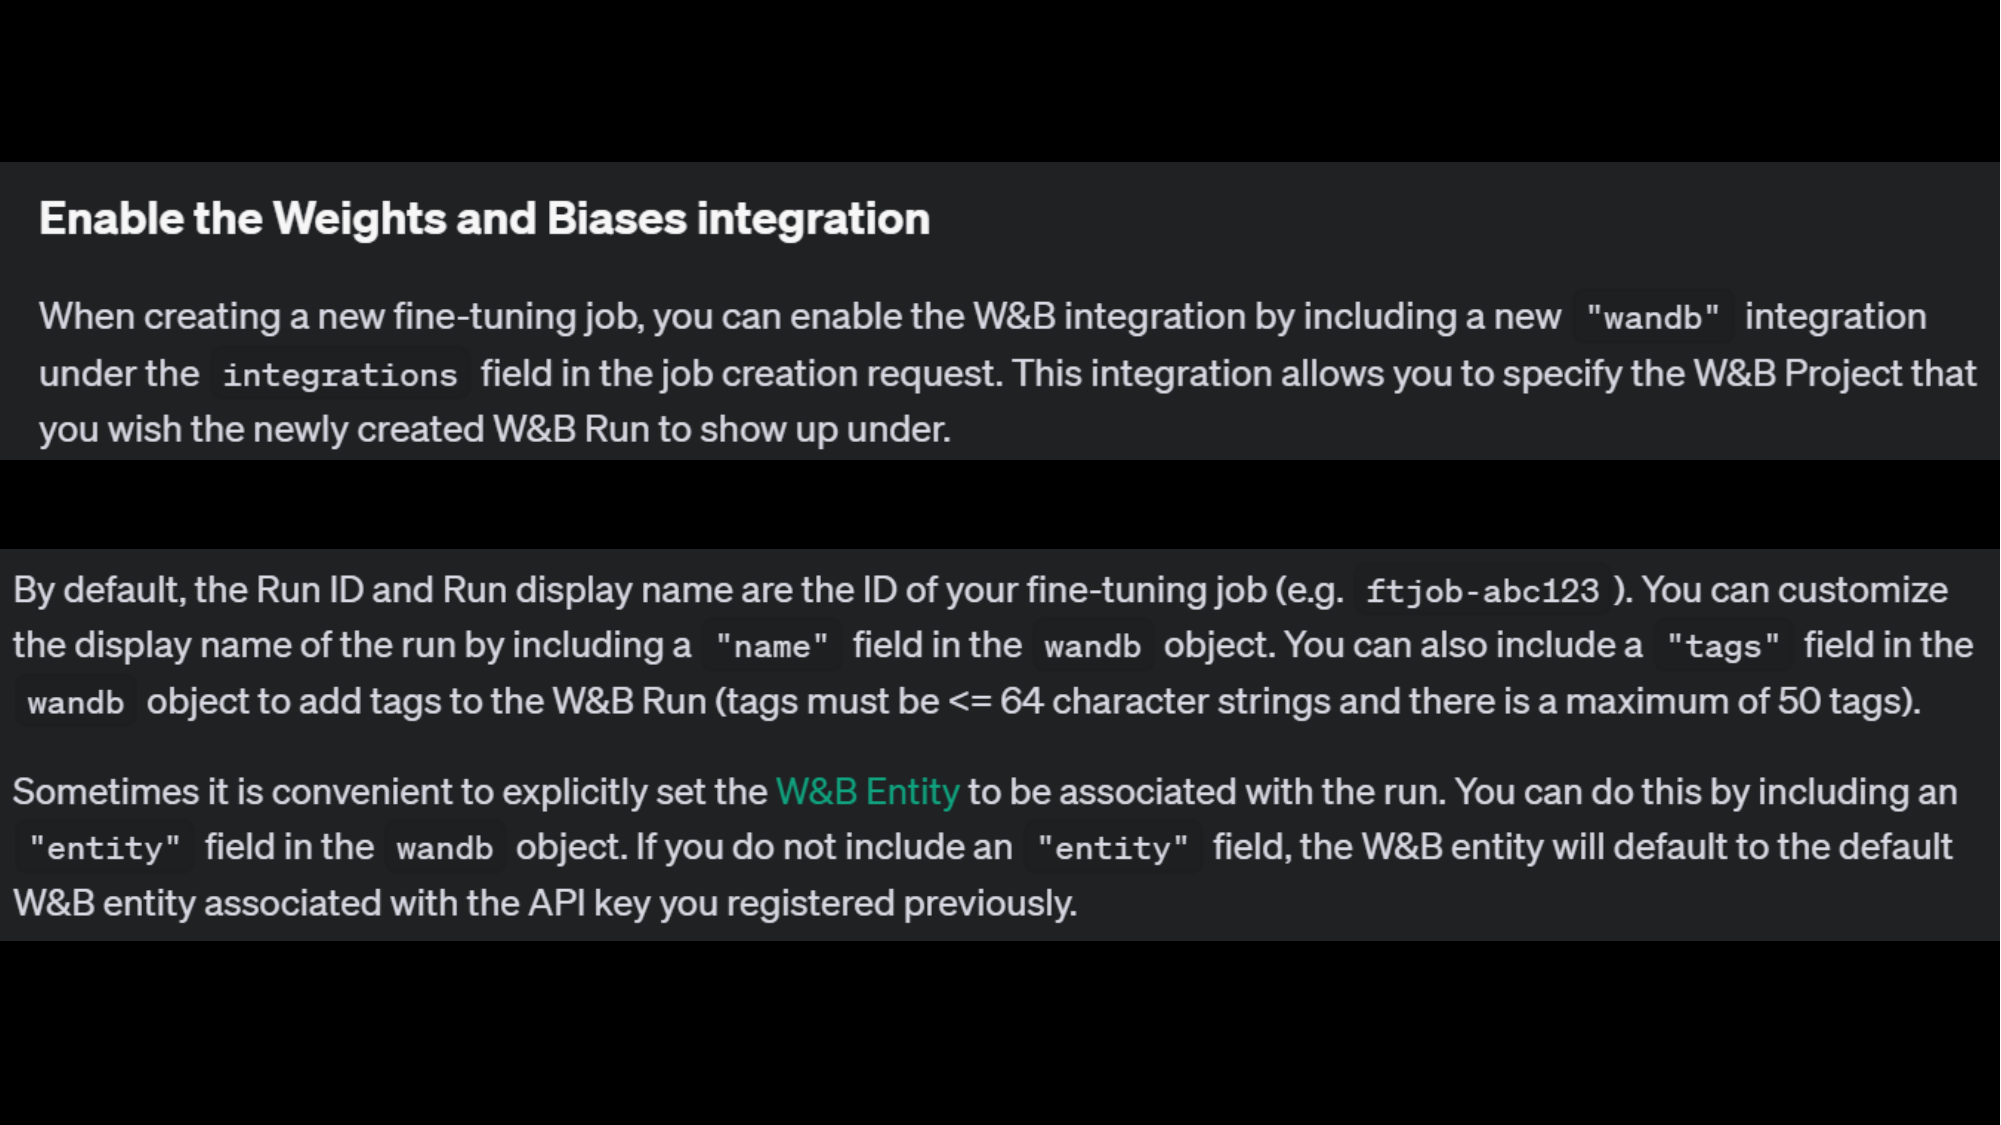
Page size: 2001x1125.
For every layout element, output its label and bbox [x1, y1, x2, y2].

picture [0, 162, 2000, 460]
picture [0, 549, 2000, 941]
